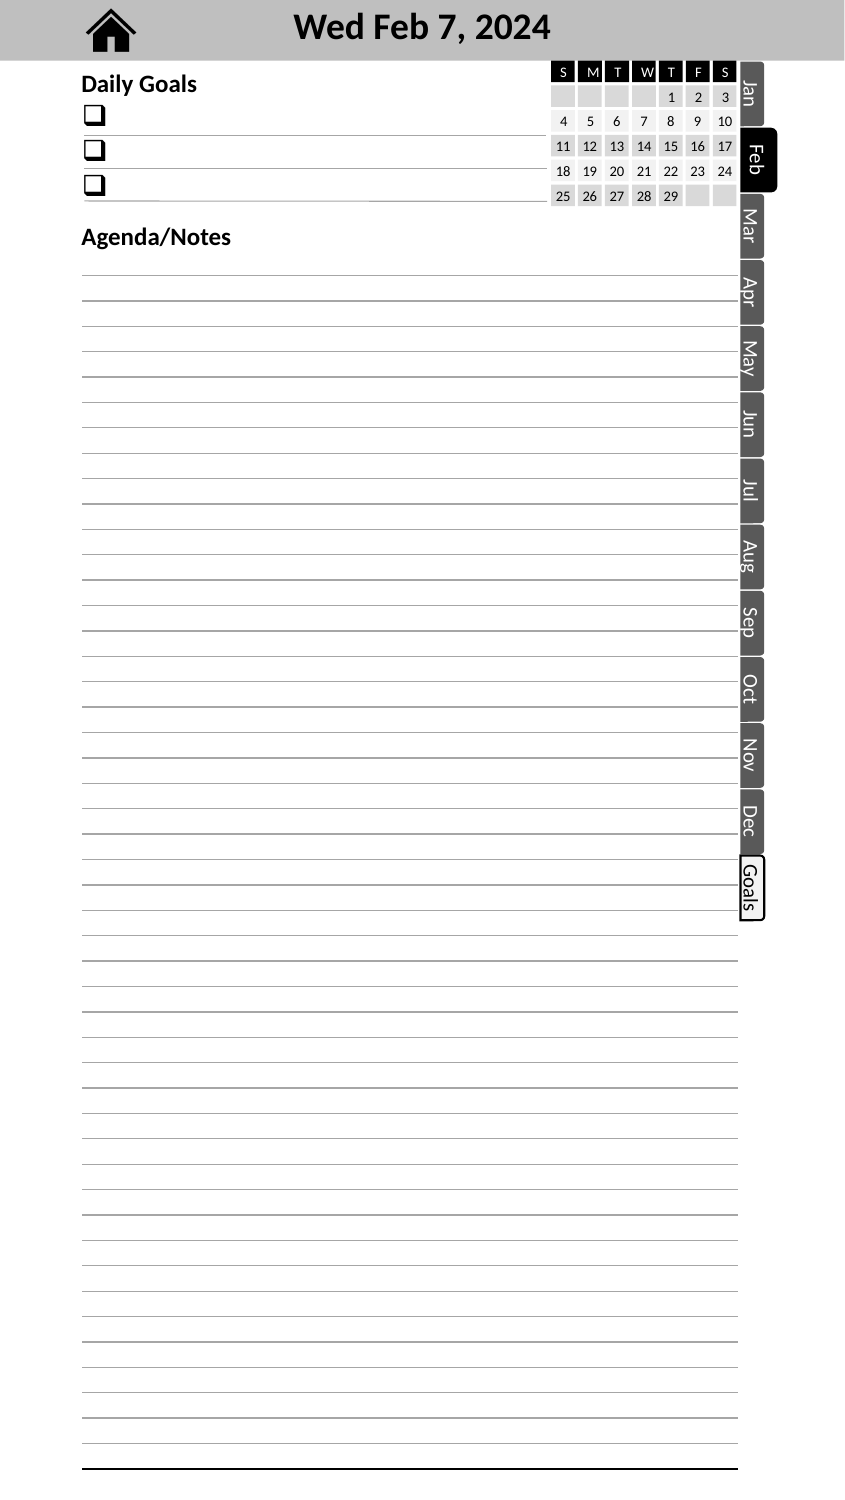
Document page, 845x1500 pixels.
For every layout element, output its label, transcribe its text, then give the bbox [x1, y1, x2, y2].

list Wed Feb 7, 2024 [190, 0, 655, 61]
picture [82, 1, 140, 59]
